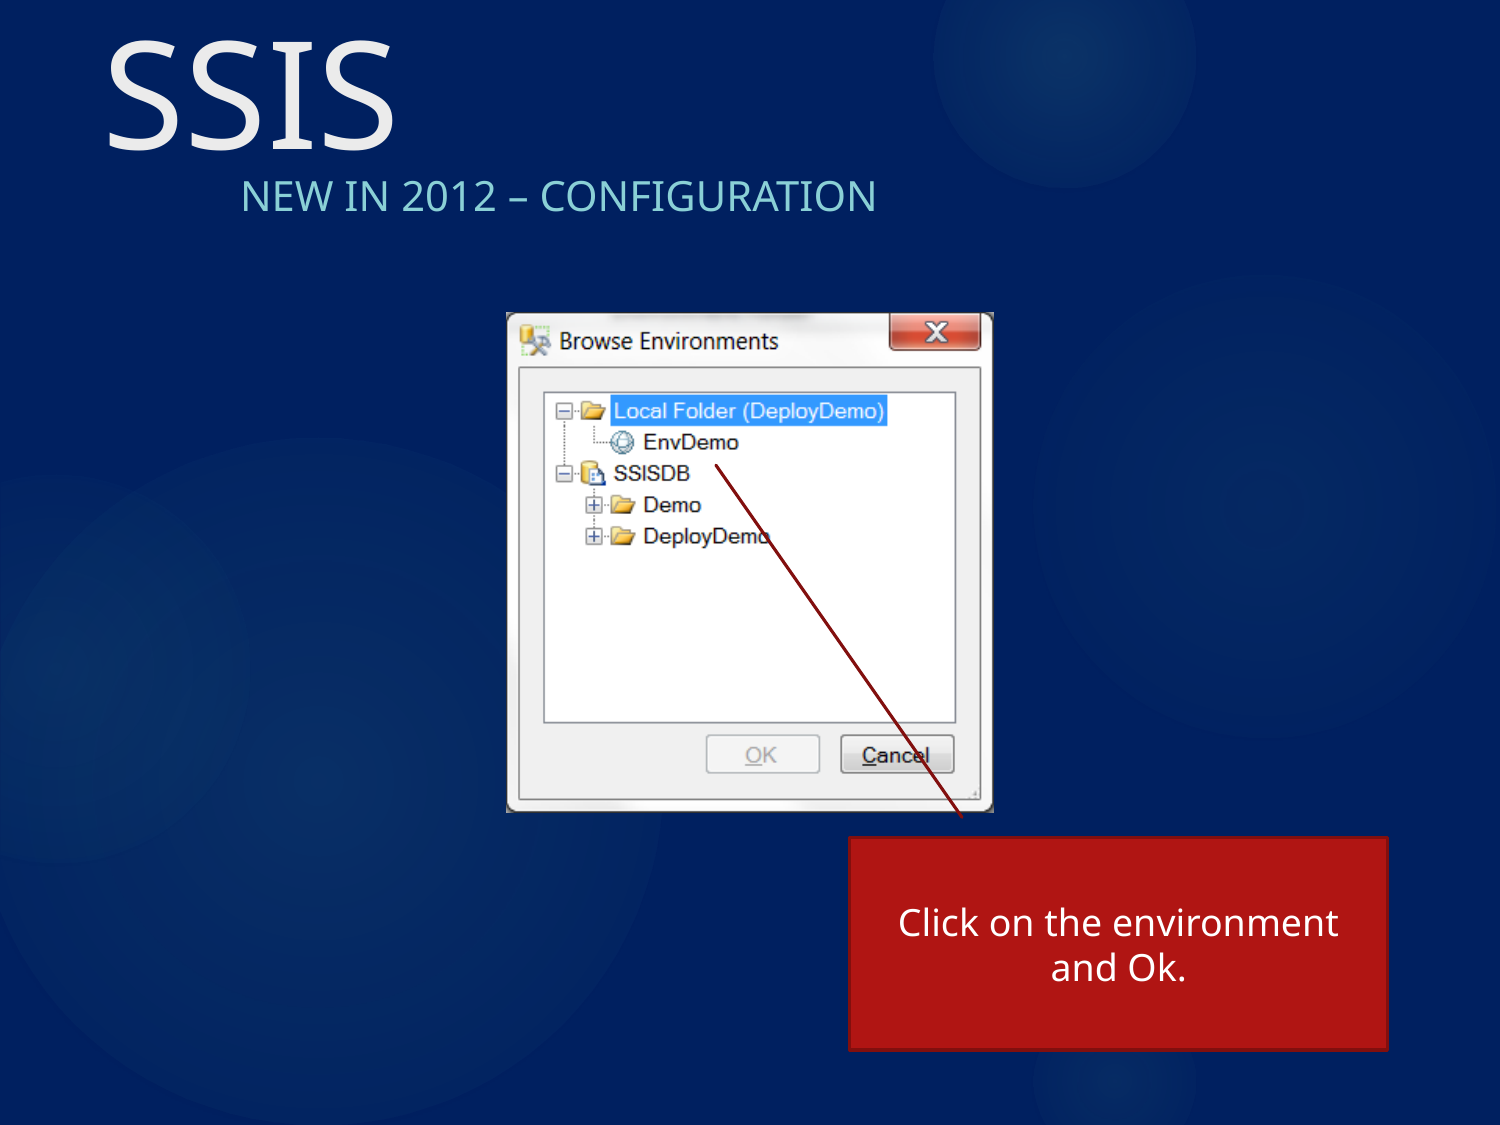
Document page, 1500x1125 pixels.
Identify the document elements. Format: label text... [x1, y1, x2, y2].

subtitle New in 2012 – Configuration [225, 162, 1275, 250]
text_box Click on the environment and Ok. [848, 836, 1389, 1052]
picture [506, 312, 994, 813]
title SSIS [87, 50, 1363, 188]
